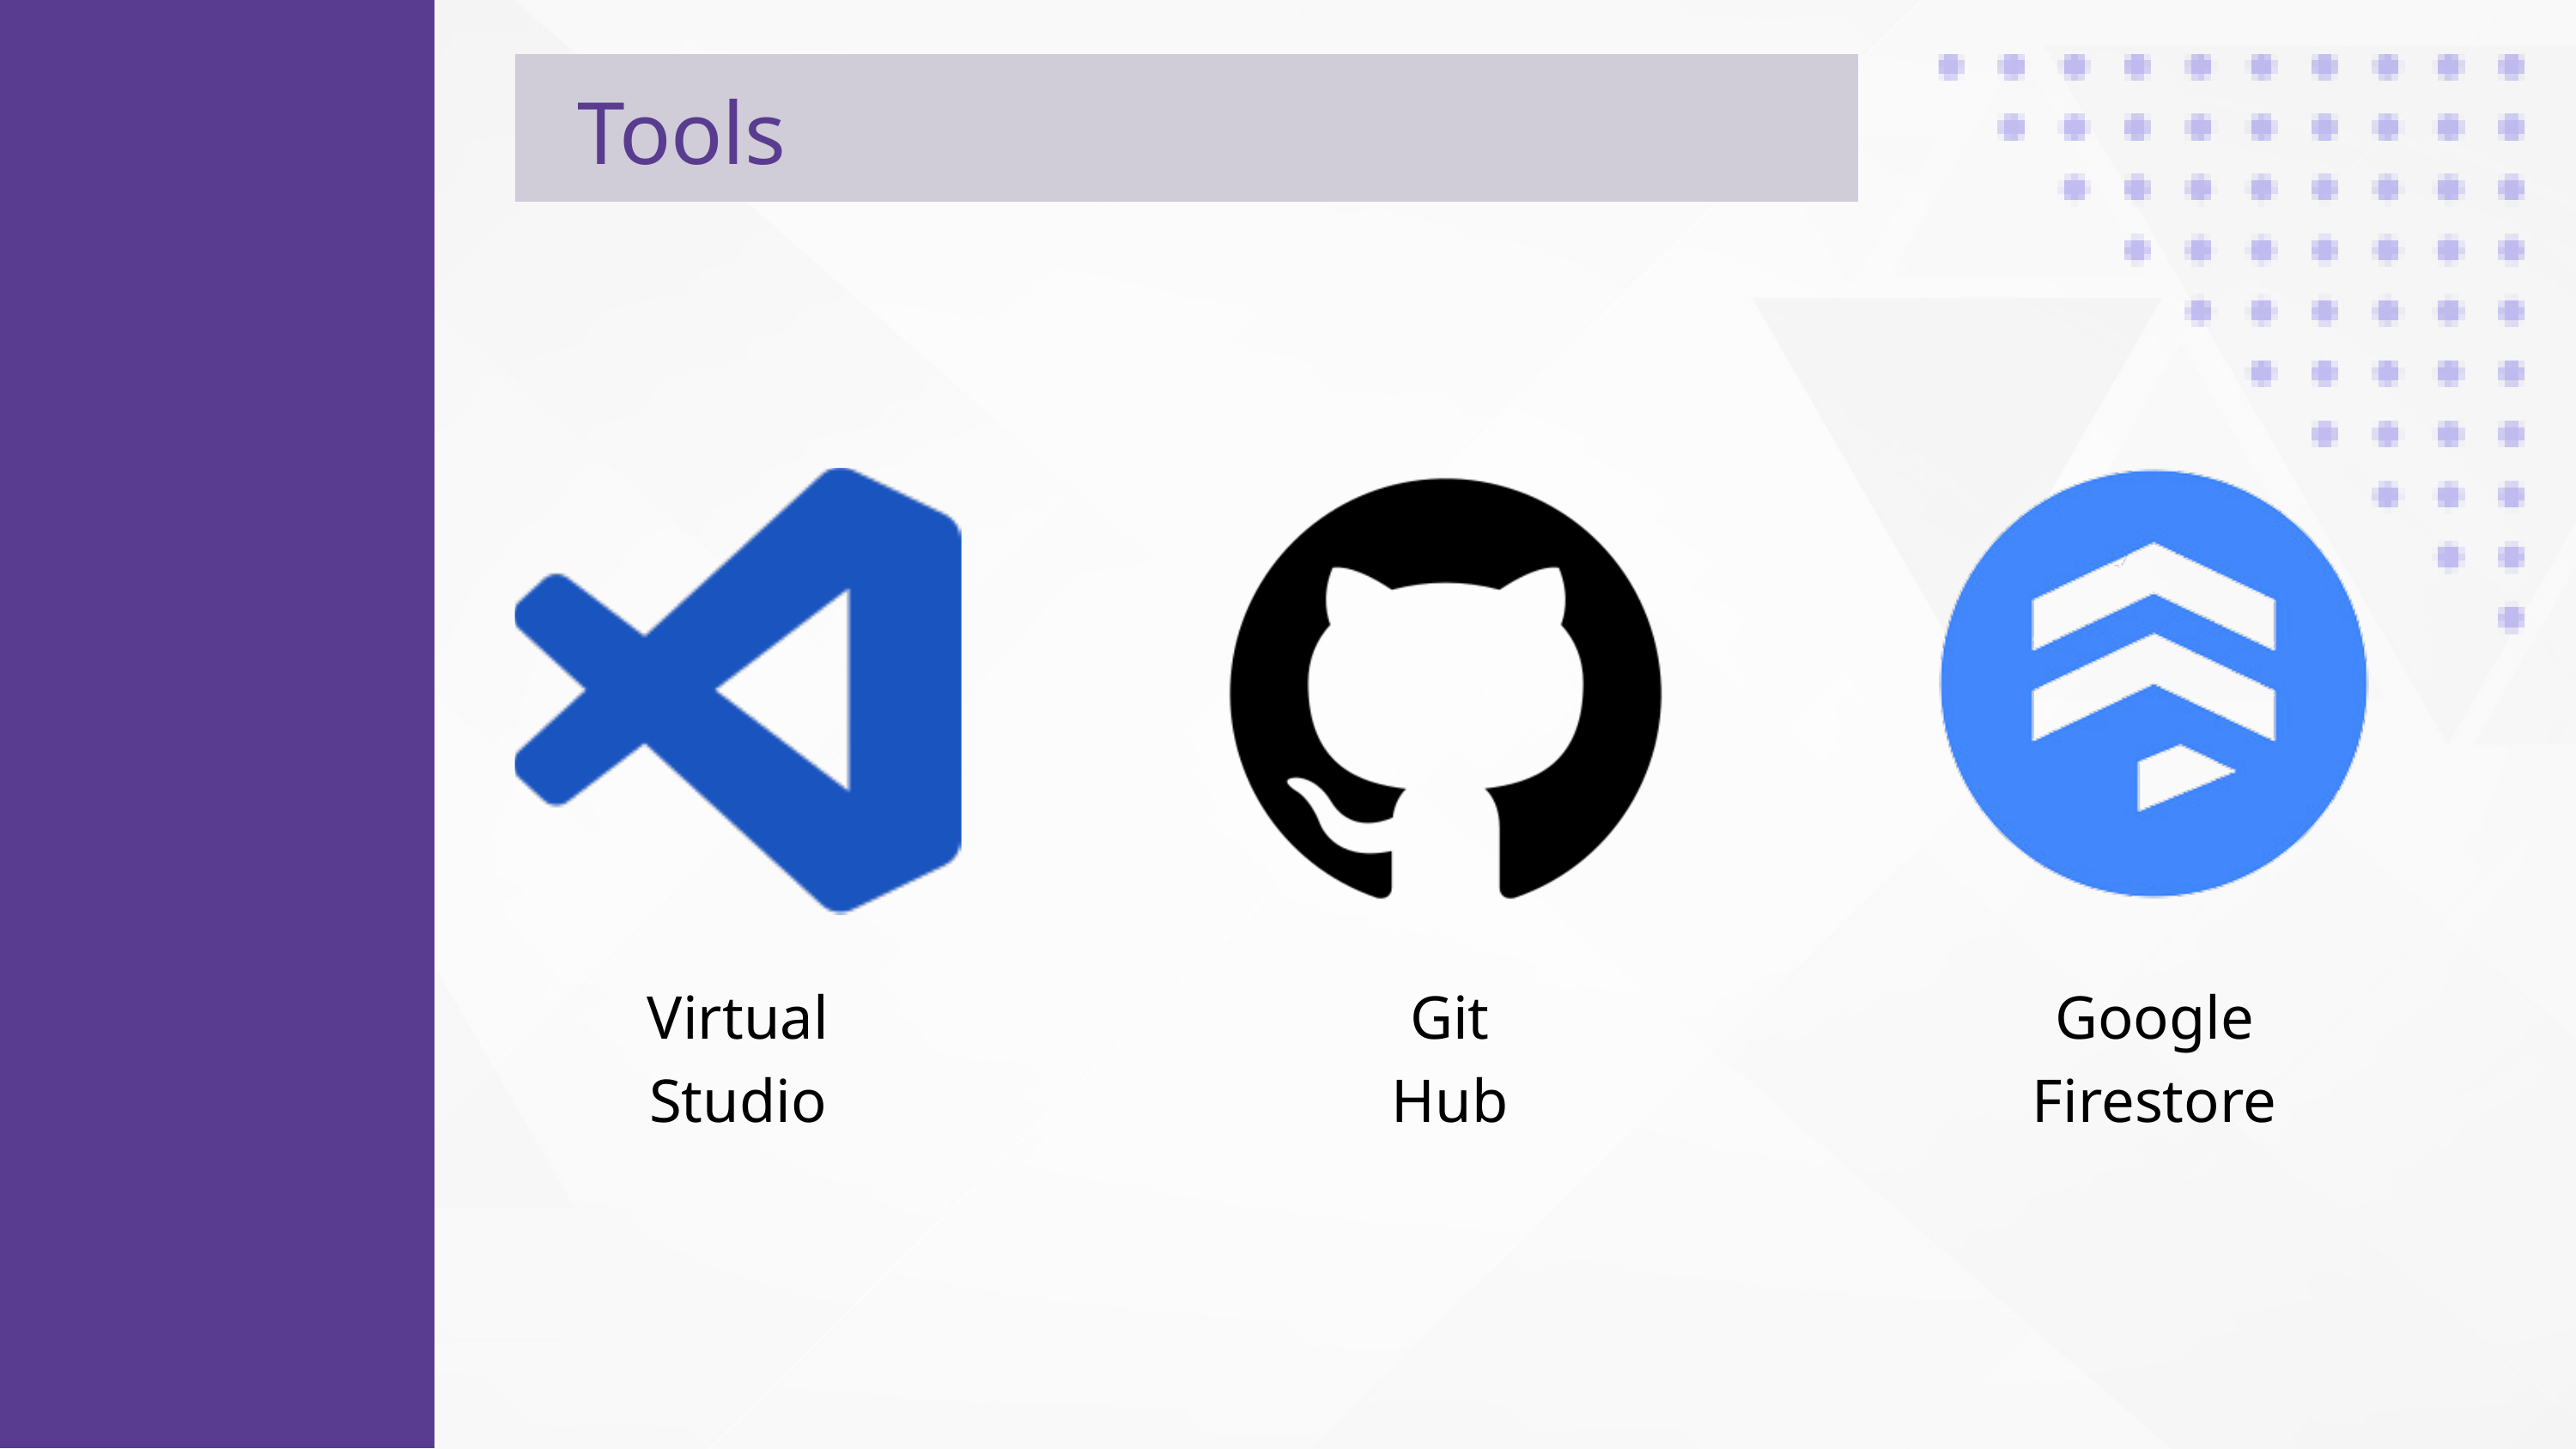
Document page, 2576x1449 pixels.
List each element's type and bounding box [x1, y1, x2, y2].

text_box [0, 0, 435, 1449]
text_box [514, 54, 1859, 202]
text_box [1938, 54, 2525, 634]
text_box [436, 0, 2576, 1449]
text_box [514, 468, 2371, 1053]
